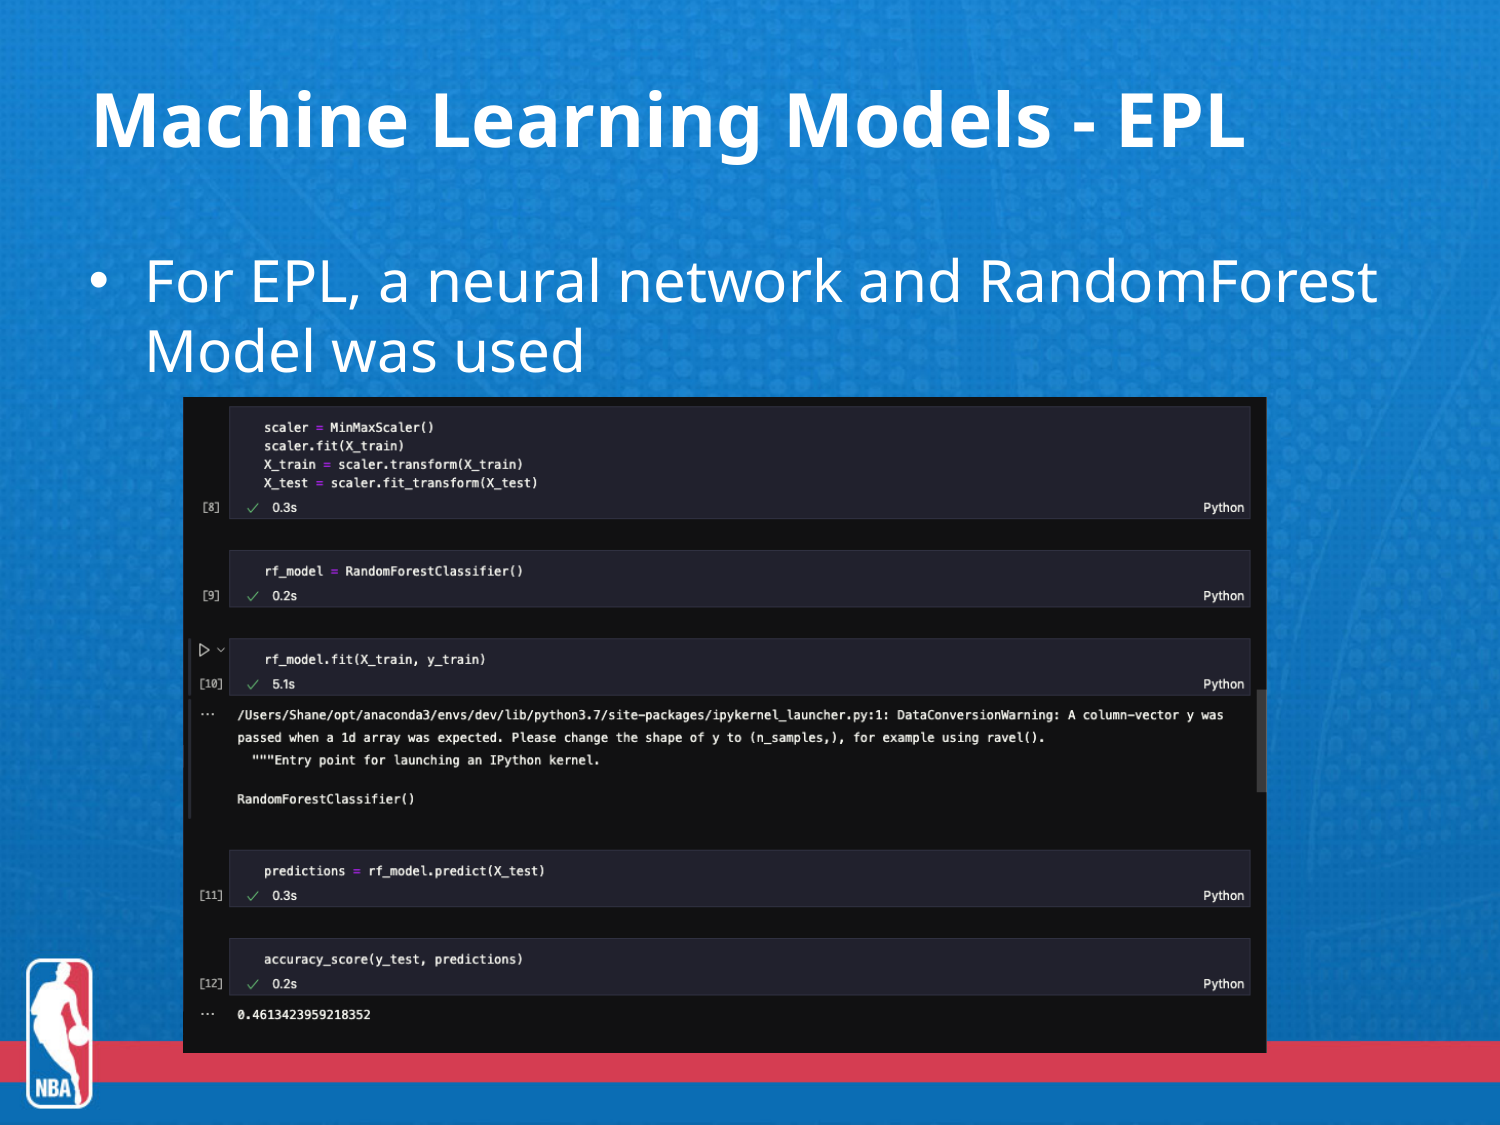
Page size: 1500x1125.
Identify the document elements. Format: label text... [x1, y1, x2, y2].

list For EPL, a neural network and RandomForest Model was used [73, 236, 1424, 980]
picture [0, 0, 1500, 1125]
title Machine Learning Models - EPL [75, 24, 1425, 212]
